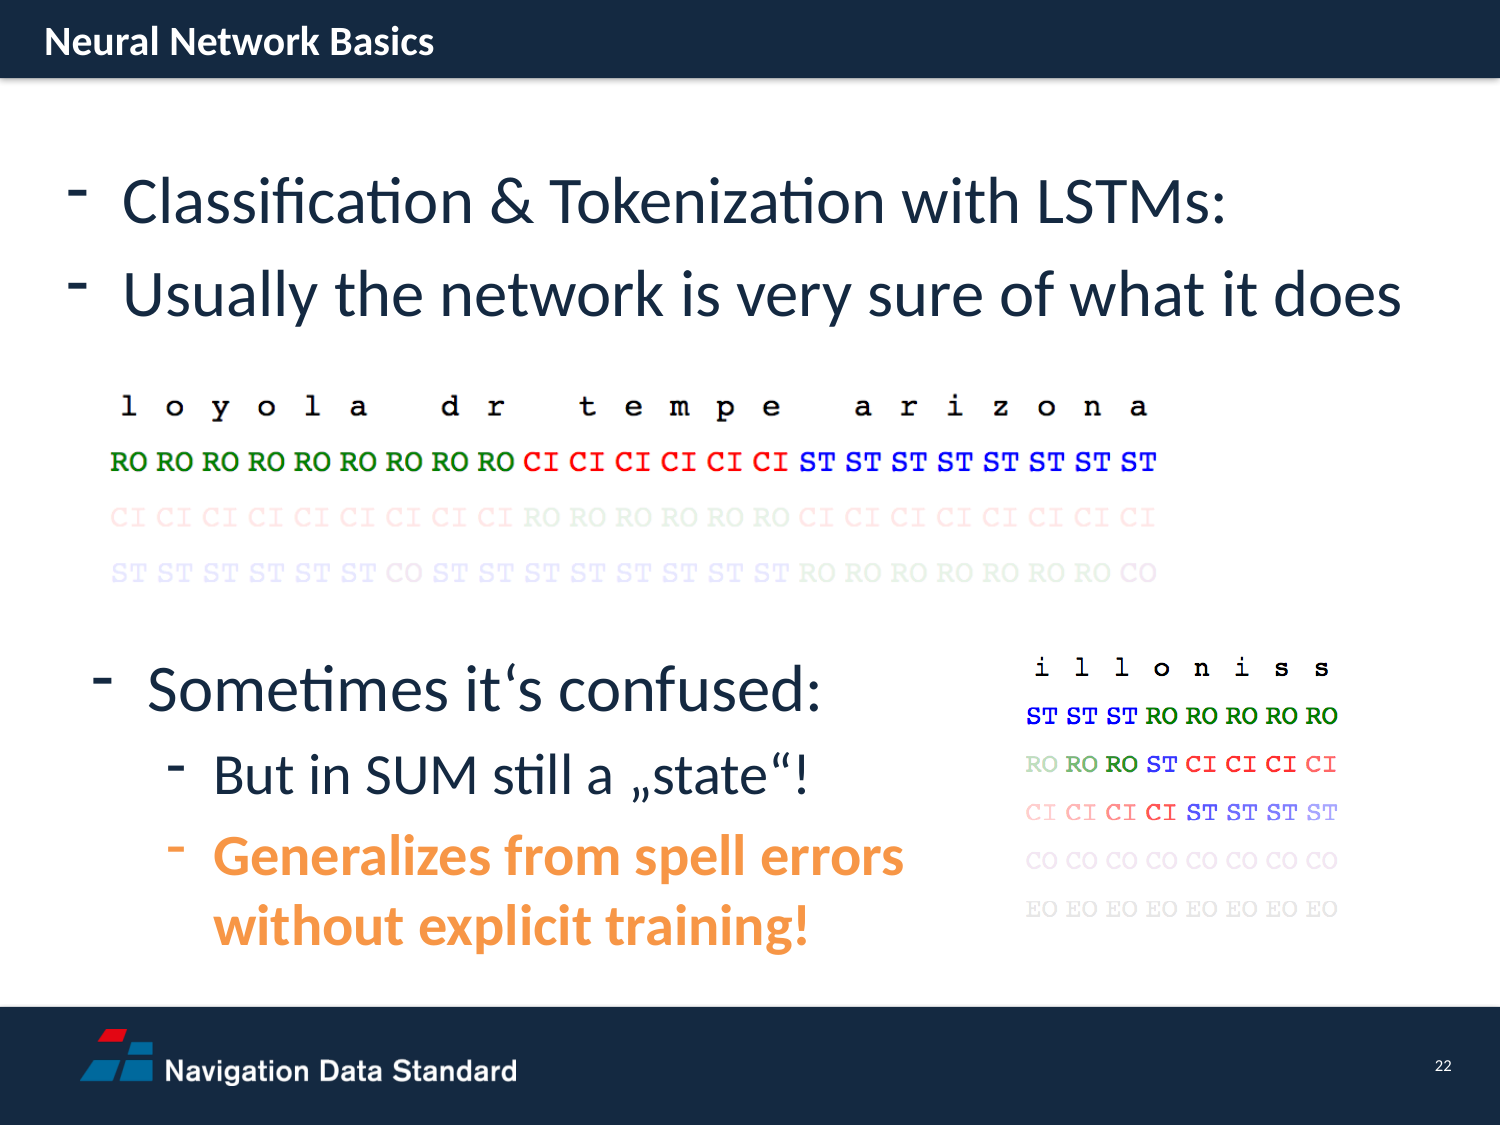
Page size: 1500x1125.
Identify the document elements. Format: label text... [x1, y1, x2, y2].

list Neural Network Basics [29, 5, 951, 73]
text_box Classification & Tokenization with LSTMs: Usually the network is very sure of what it does [51, 148, 1435, 976]
picture [80, 1029, 516, 1086]
picture [88, 381, 1183, 603]
picture [1022, 636, 1342, 942]
text_box Sometimes it‘s confused: But in SUM still a „state“! Generalizes from spell errors without explicit training! [76, 636, 975, 1001]
